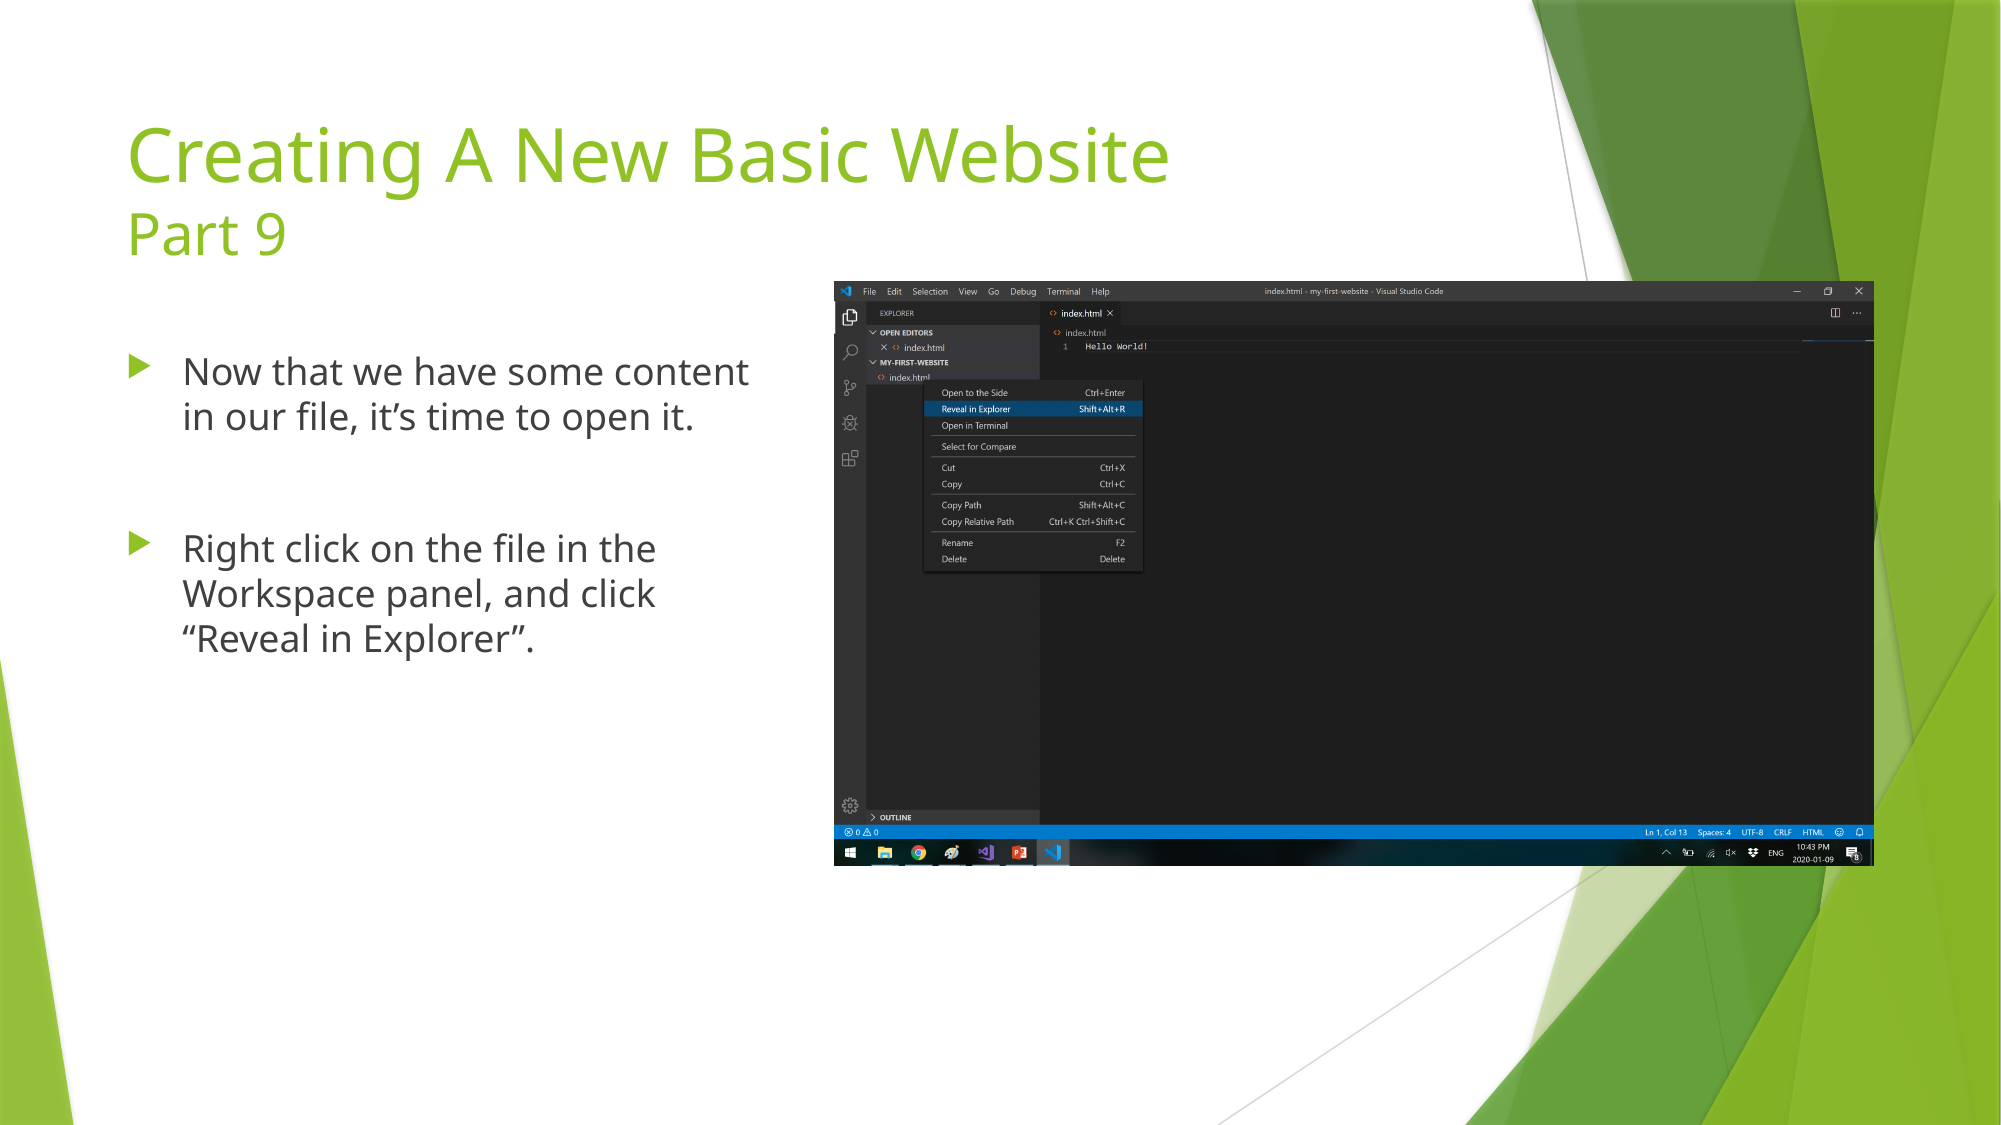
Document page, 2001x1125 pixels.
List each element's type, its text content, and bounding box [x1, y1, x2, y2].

list Now that we have some content in our file, it’s time to open it. Right click on the file in the Workspace panel, and click “Reveal in Explorer”. [111, 275, 798, 992]
title Creating A New Basic Website Part 9 [111, 99, 1522, 317]
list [834, 280, 1875, 867]
